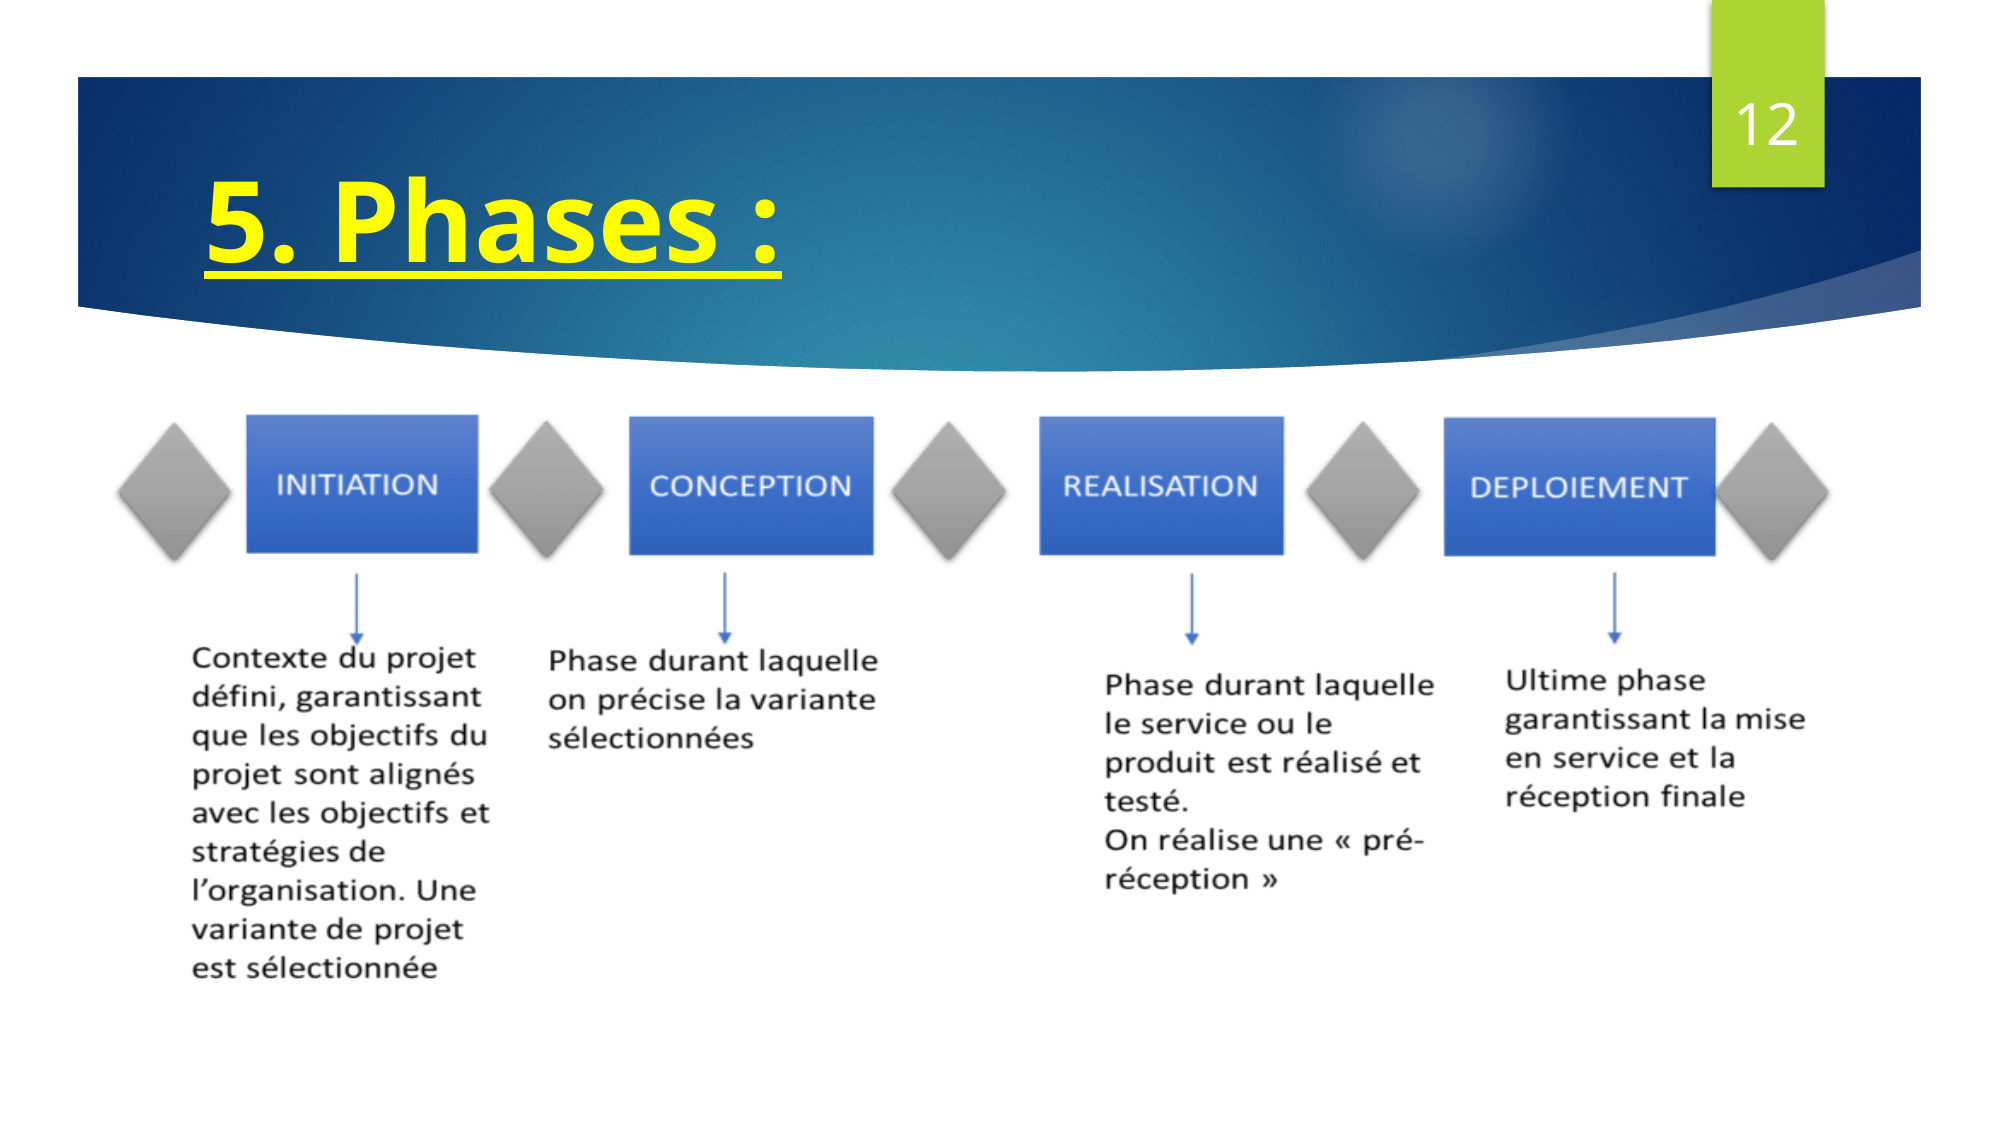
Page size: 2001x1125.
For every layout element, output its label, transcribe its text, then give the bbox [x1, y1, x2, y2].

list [107, 413, 1857, 1076]
table_cell [1507, 311, 1749, 355]
title 5. Phases : [189, 159, 1627, 276]
slide_number 12 [1698, 48, 1836, 175]
picture [79, 78, 1920, 371]
